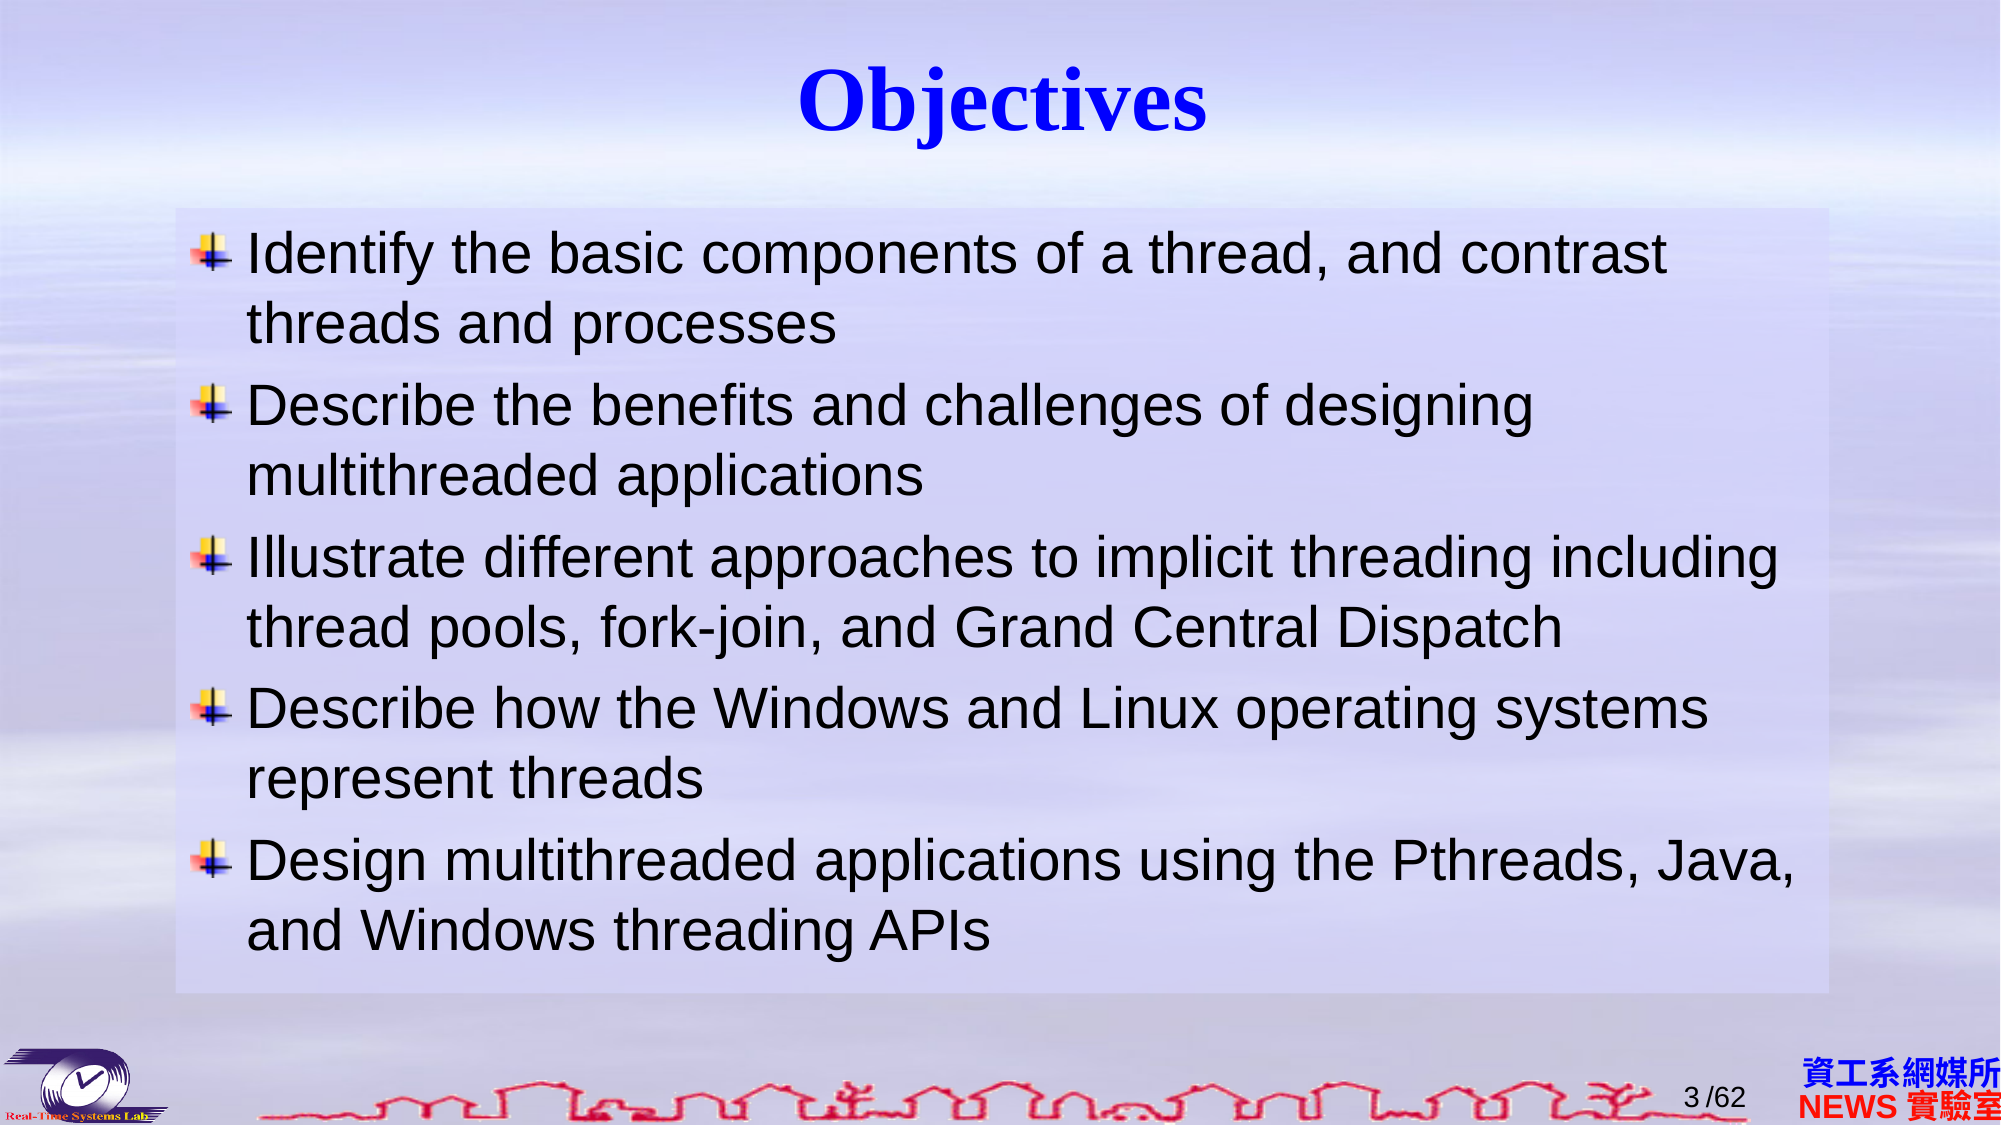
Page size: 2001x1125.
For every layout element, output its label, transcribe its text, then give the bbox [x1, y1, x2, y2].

list Identify the basic components of a thread, and contrast threads and processes Describe the benefits and challenges of designing multithreaded applications Illustrate different approaches to implicit threading including thread pools, fork-join, and Grand Central Dispatch Describe how the Windows and Linux operating systems represent threads Design multithreaded applications using the Pthreads, Java, and Windows threading APIs [175, 208, 1830, 994]
footer /62 [1715, 1070, 2000, 1125]
slide_number 2 [1248, 1070, 1715, 1125]
picture [0, 0, 2001, 1125]
title Objectives [102, 0, 1903, 188]
